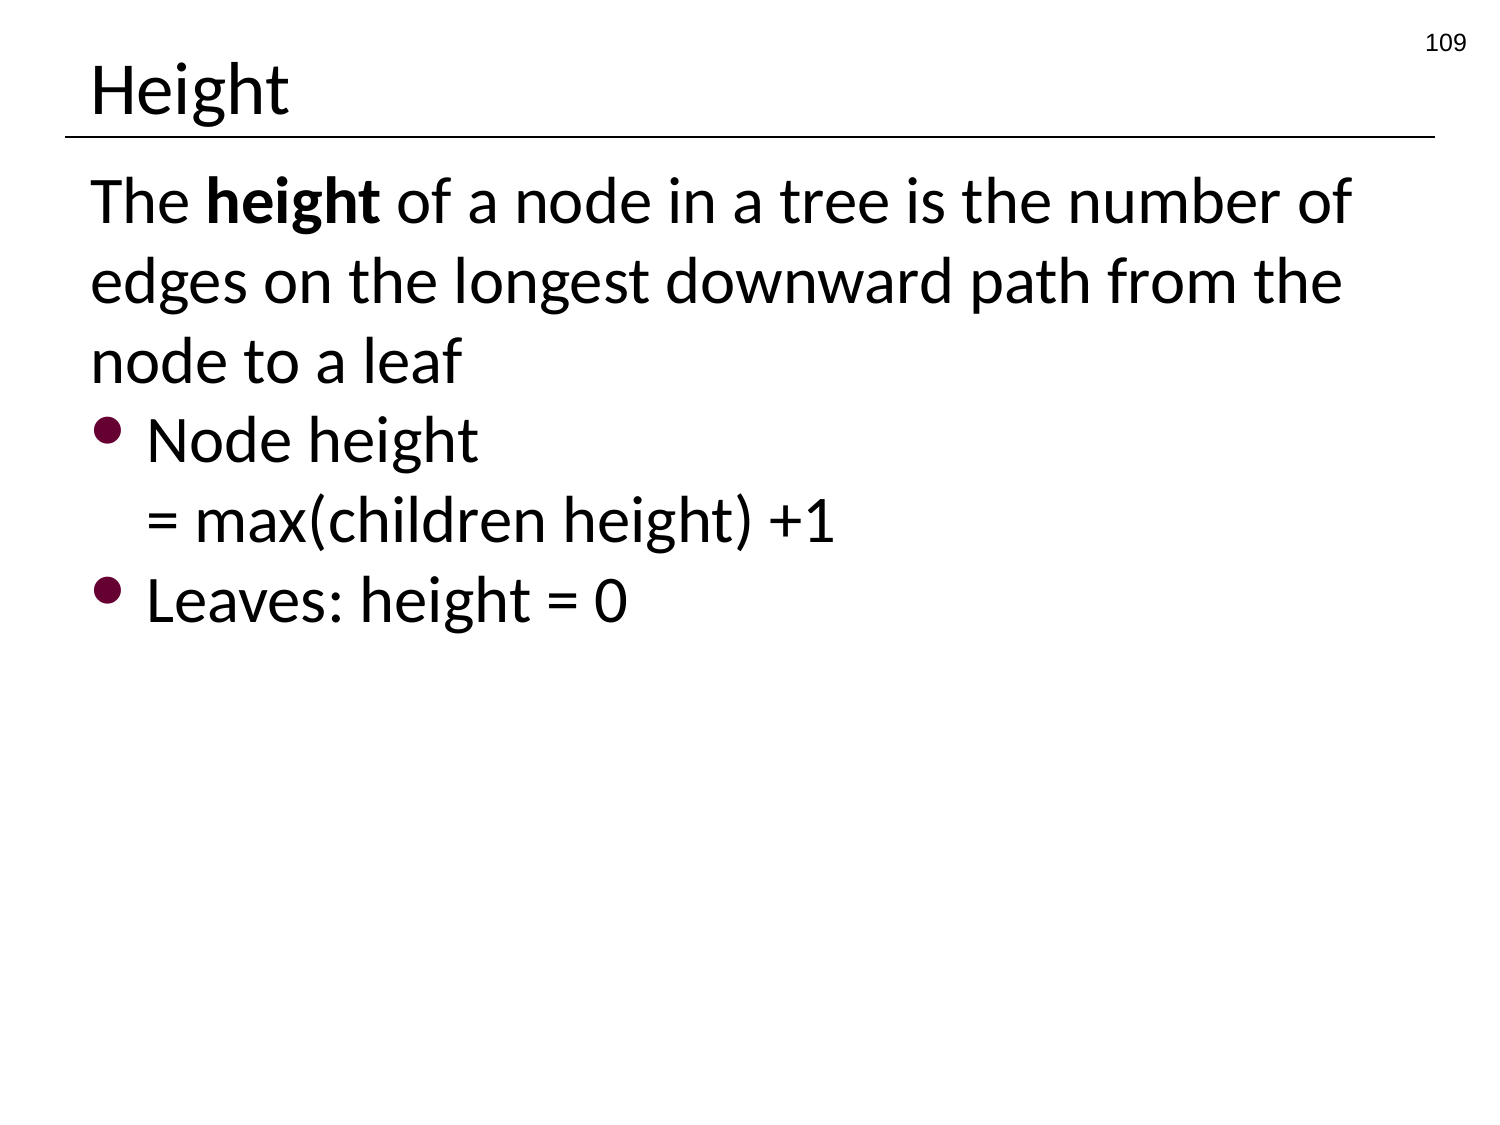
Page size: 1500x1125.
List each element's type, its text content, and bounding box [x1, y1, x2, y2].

title Height [75, 20, 1425, 138]
slide_number 109 [1131, 18, 1483, 62]
list The height of a node in a tree is the number of edges on the longest downward path from the node to a leaf Node height = max(children height) +1 Leaves: height = 0 [75, 148, 1425, 1094]
